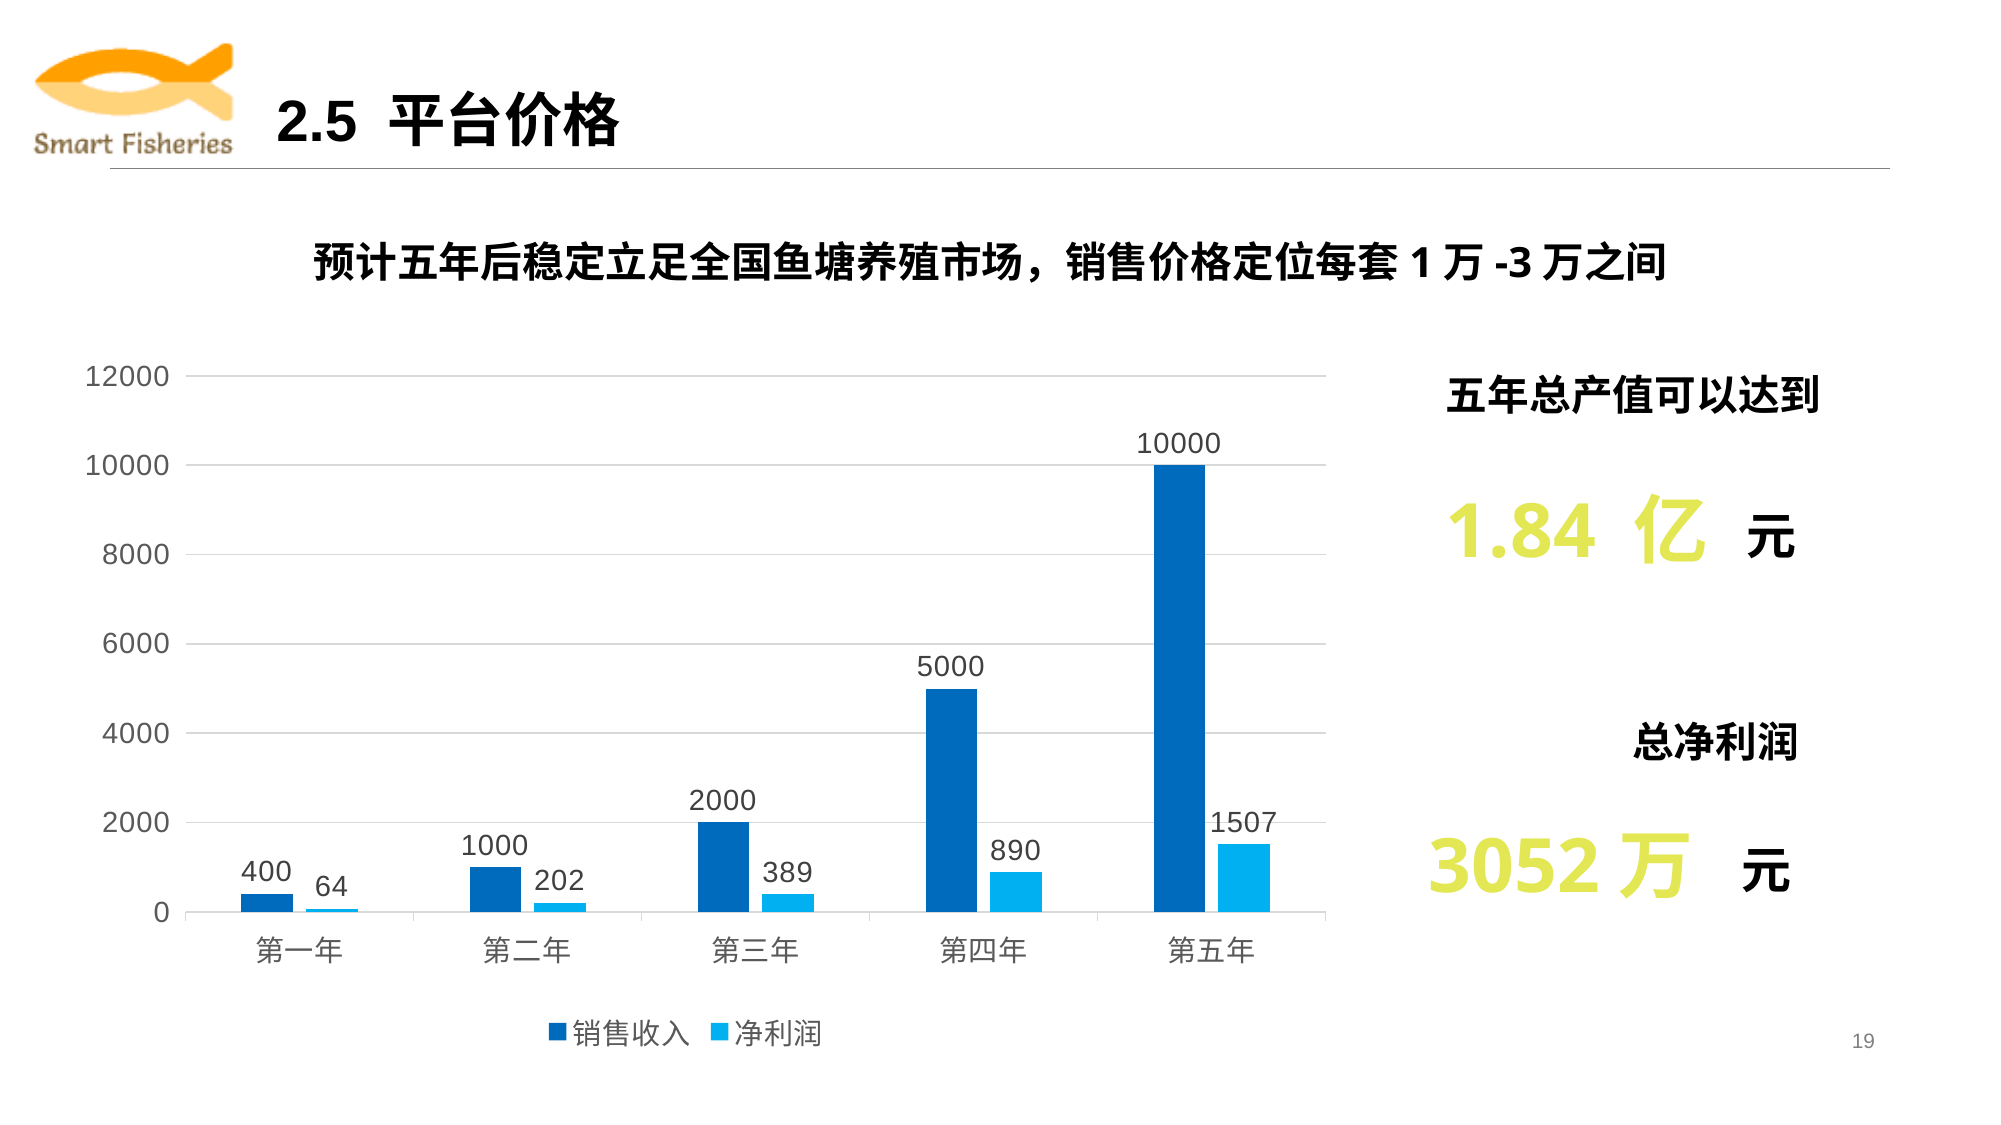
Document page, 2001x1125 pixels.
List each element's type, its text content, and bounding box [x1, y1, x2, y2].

text_box 元 [1748, 496, 1839, 572]
text_box 预计五年后稳定立足全国鱼塘养殖市场，销售价格定位每套1万-3万之间 [299, 228, 1748, 294]
text_box 总净利润 [1617, 708, 1847, 773]
text_box 元 [1726, 830, 1834, 906]
text_box 五年总产值可以达到 [1431, 361, 1857, 426]
slide_number 19 [1412, 1023, 1890, 1058]
title 2.5 平台价格 [261, 0, 2000, 162]
text_box 1.84 亿 [1431, 475, 1748, 581]
chart [44, 357, 1328, 1059]
text_box 3052万 [1413, 810, 1765, 915]
picture [0, 31, 271, 174]
